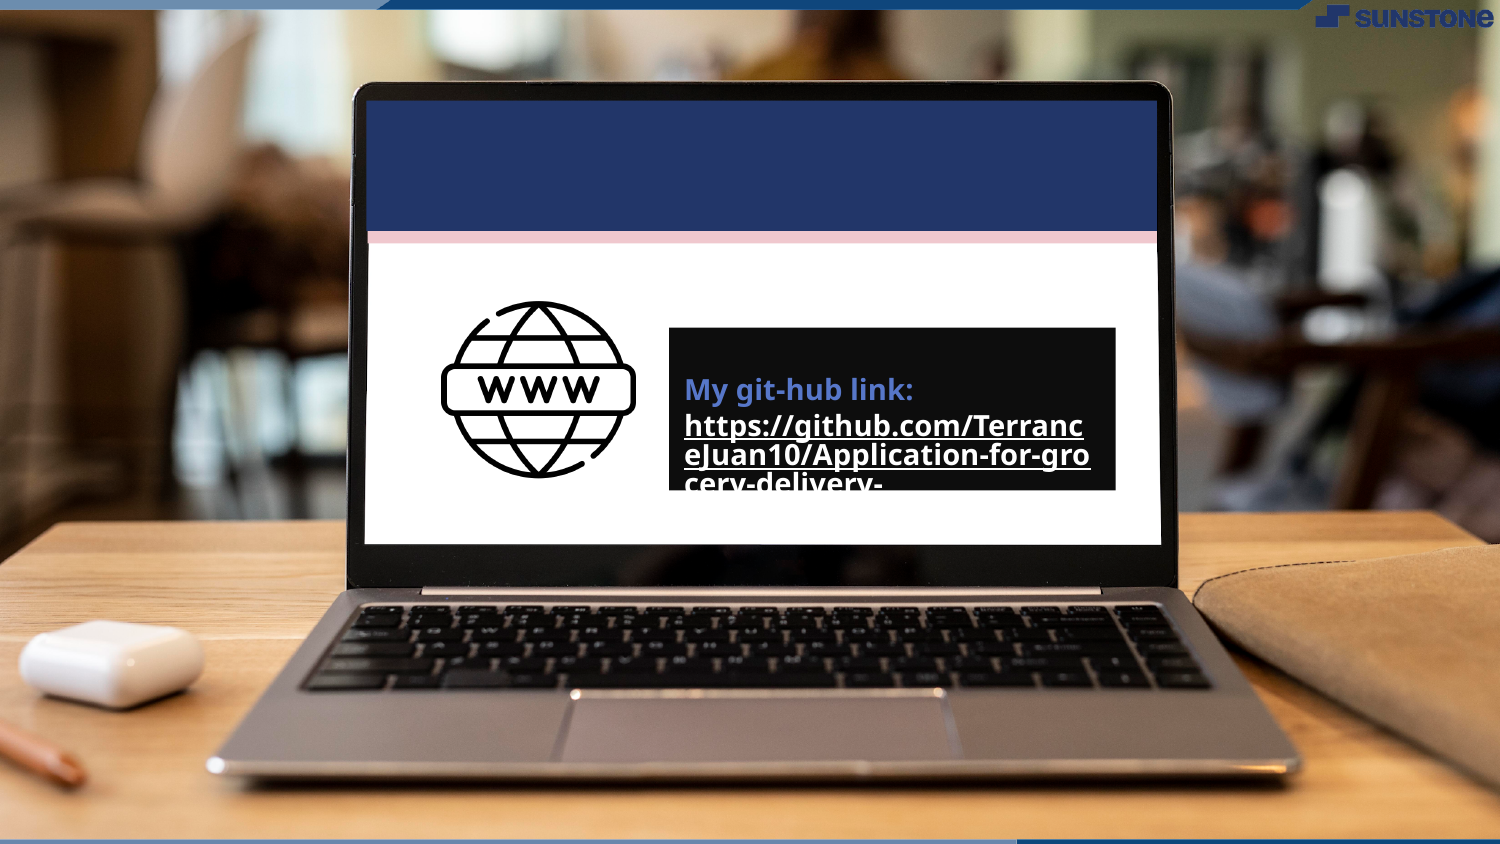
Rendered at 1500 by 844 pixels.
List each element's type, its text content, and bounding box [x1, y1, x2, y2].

picture [0, 0, 1500, 844]
list My git-hub link: https://github.com/TerranceJuan10/Application-for-grocery-delivery- [669, 327, 1116, 491]
